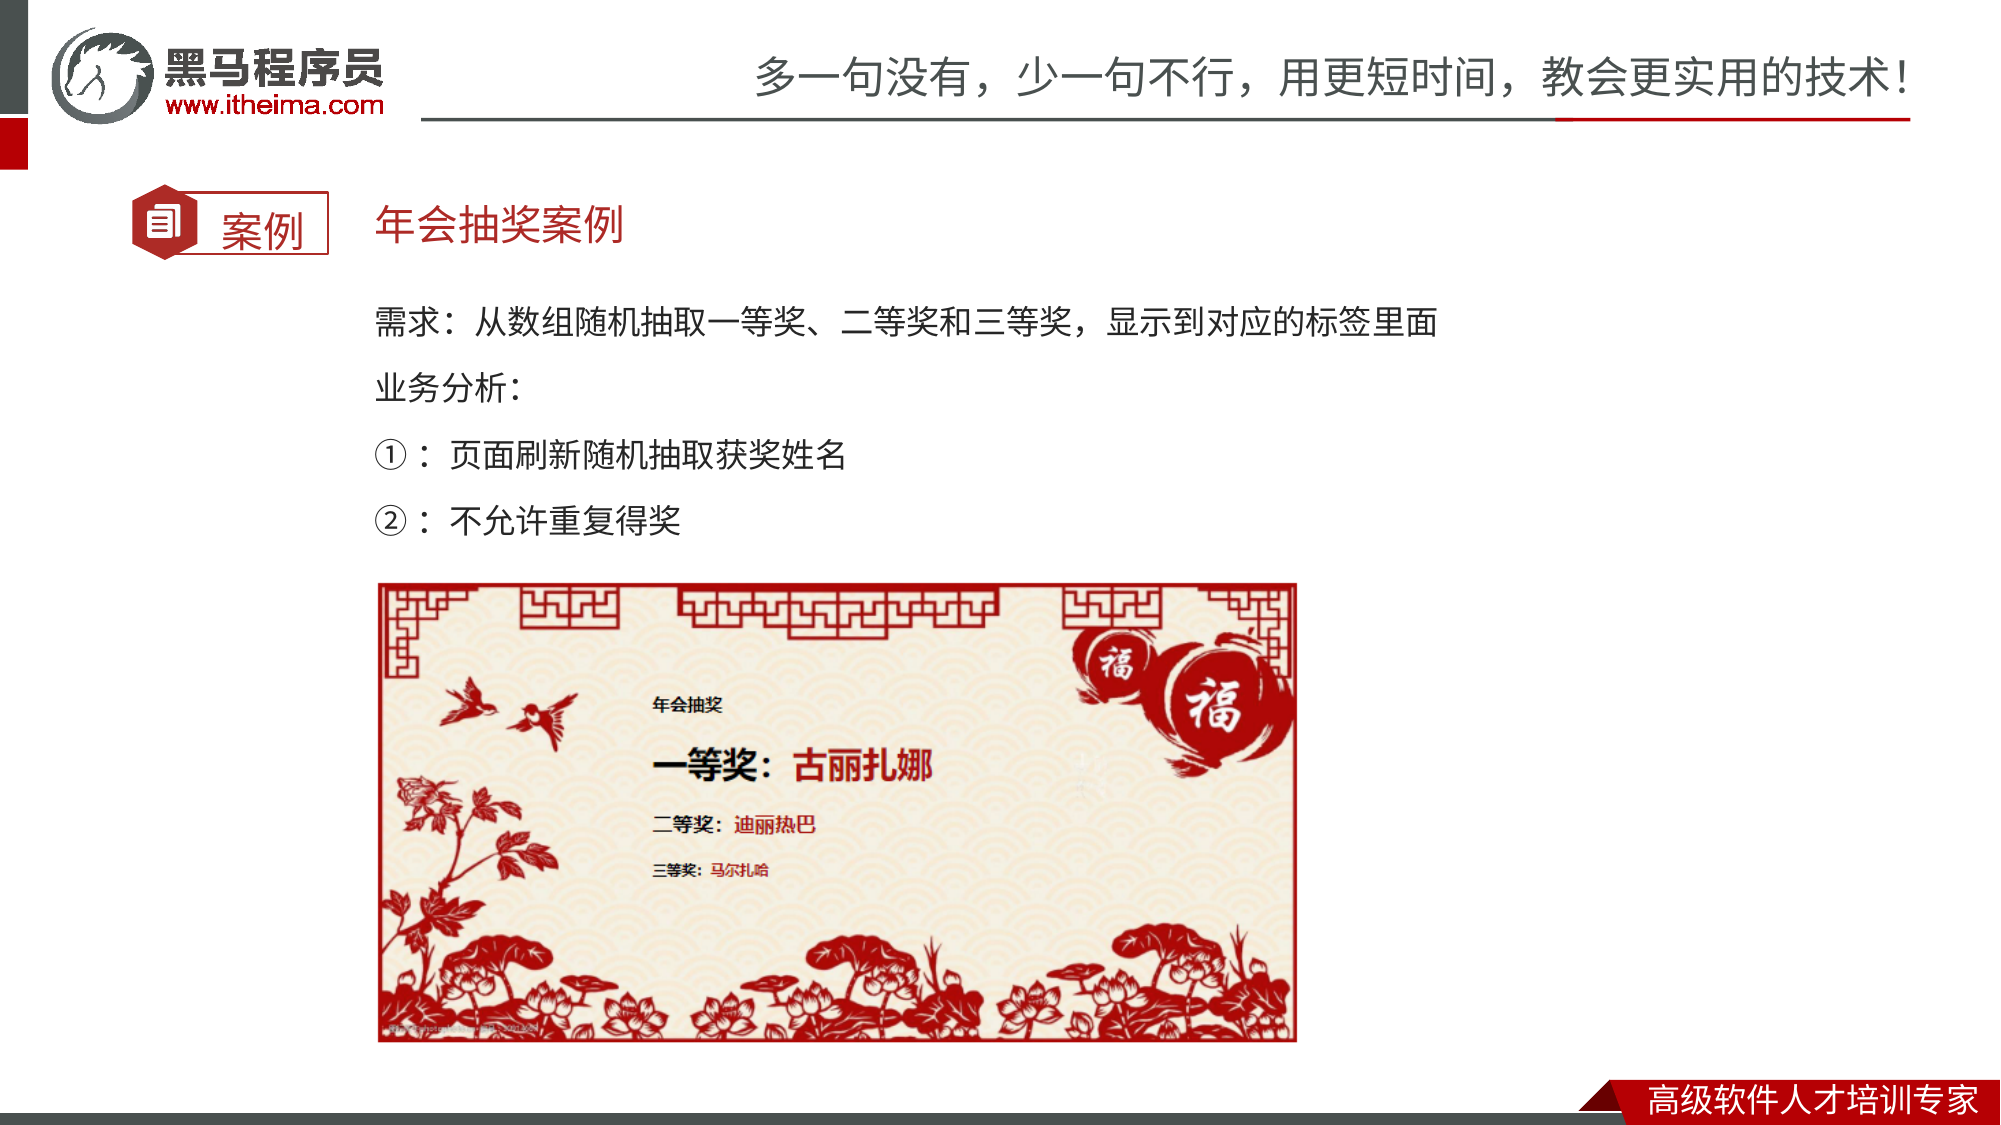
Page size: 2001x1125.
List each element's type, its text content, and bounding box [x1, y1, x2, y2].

list 需求：从数组随机抽取一等奖、二等奖和三等奖，显示到对应的标签里面 业务分析： ①：页面刷新随机抽取获奖姓名 ②：不允许重复得奖 [360, 273, 2000, 1020]
picture [50, 26, 384, 125]
picture [370, 574, 1304, 1053]
picture [147, 204, 181, 238]
list 年会抽奖案例 [360, 181, 1872, 266]
